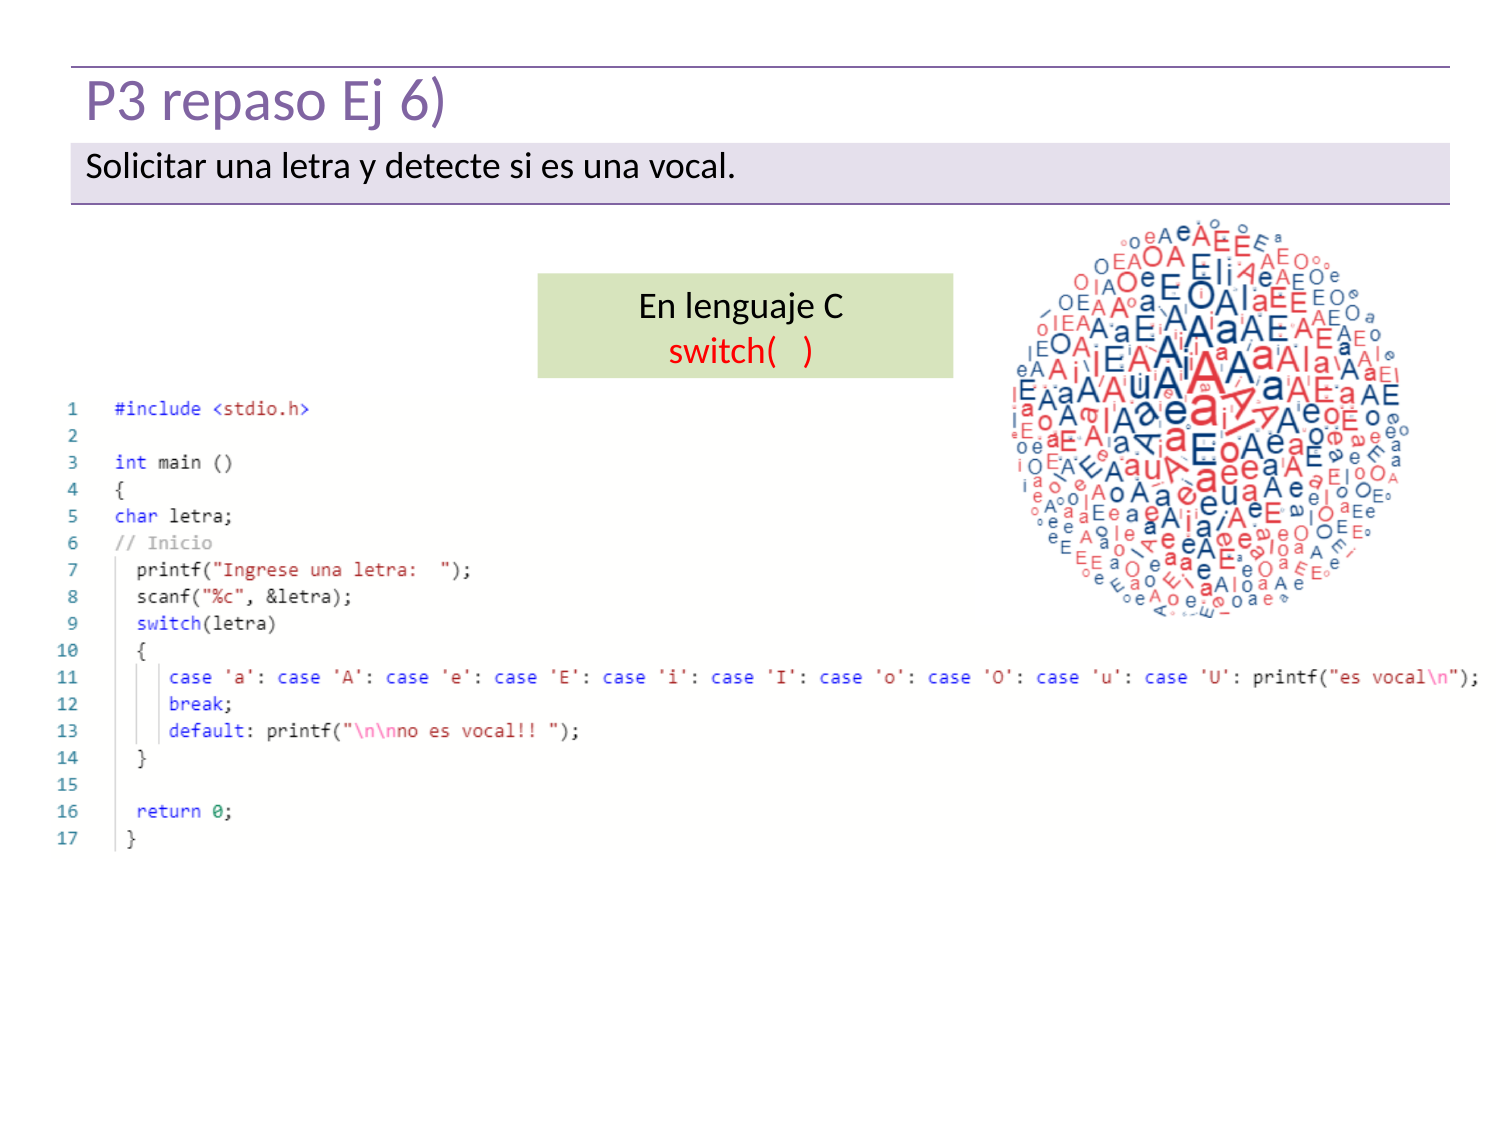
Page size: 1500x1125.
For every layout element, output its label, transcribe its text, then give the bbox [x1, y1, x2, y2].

text_box En lenguaje C switch( ) [537, 273, 954, 379]
table_header P3 repaso Ej 6) [71, 68, 1450, 143]
table_cell Solicitar una letra y detecte si es una vocal. [71, 143, 1450, 203]
picture [49, 209, 1500, 863]
